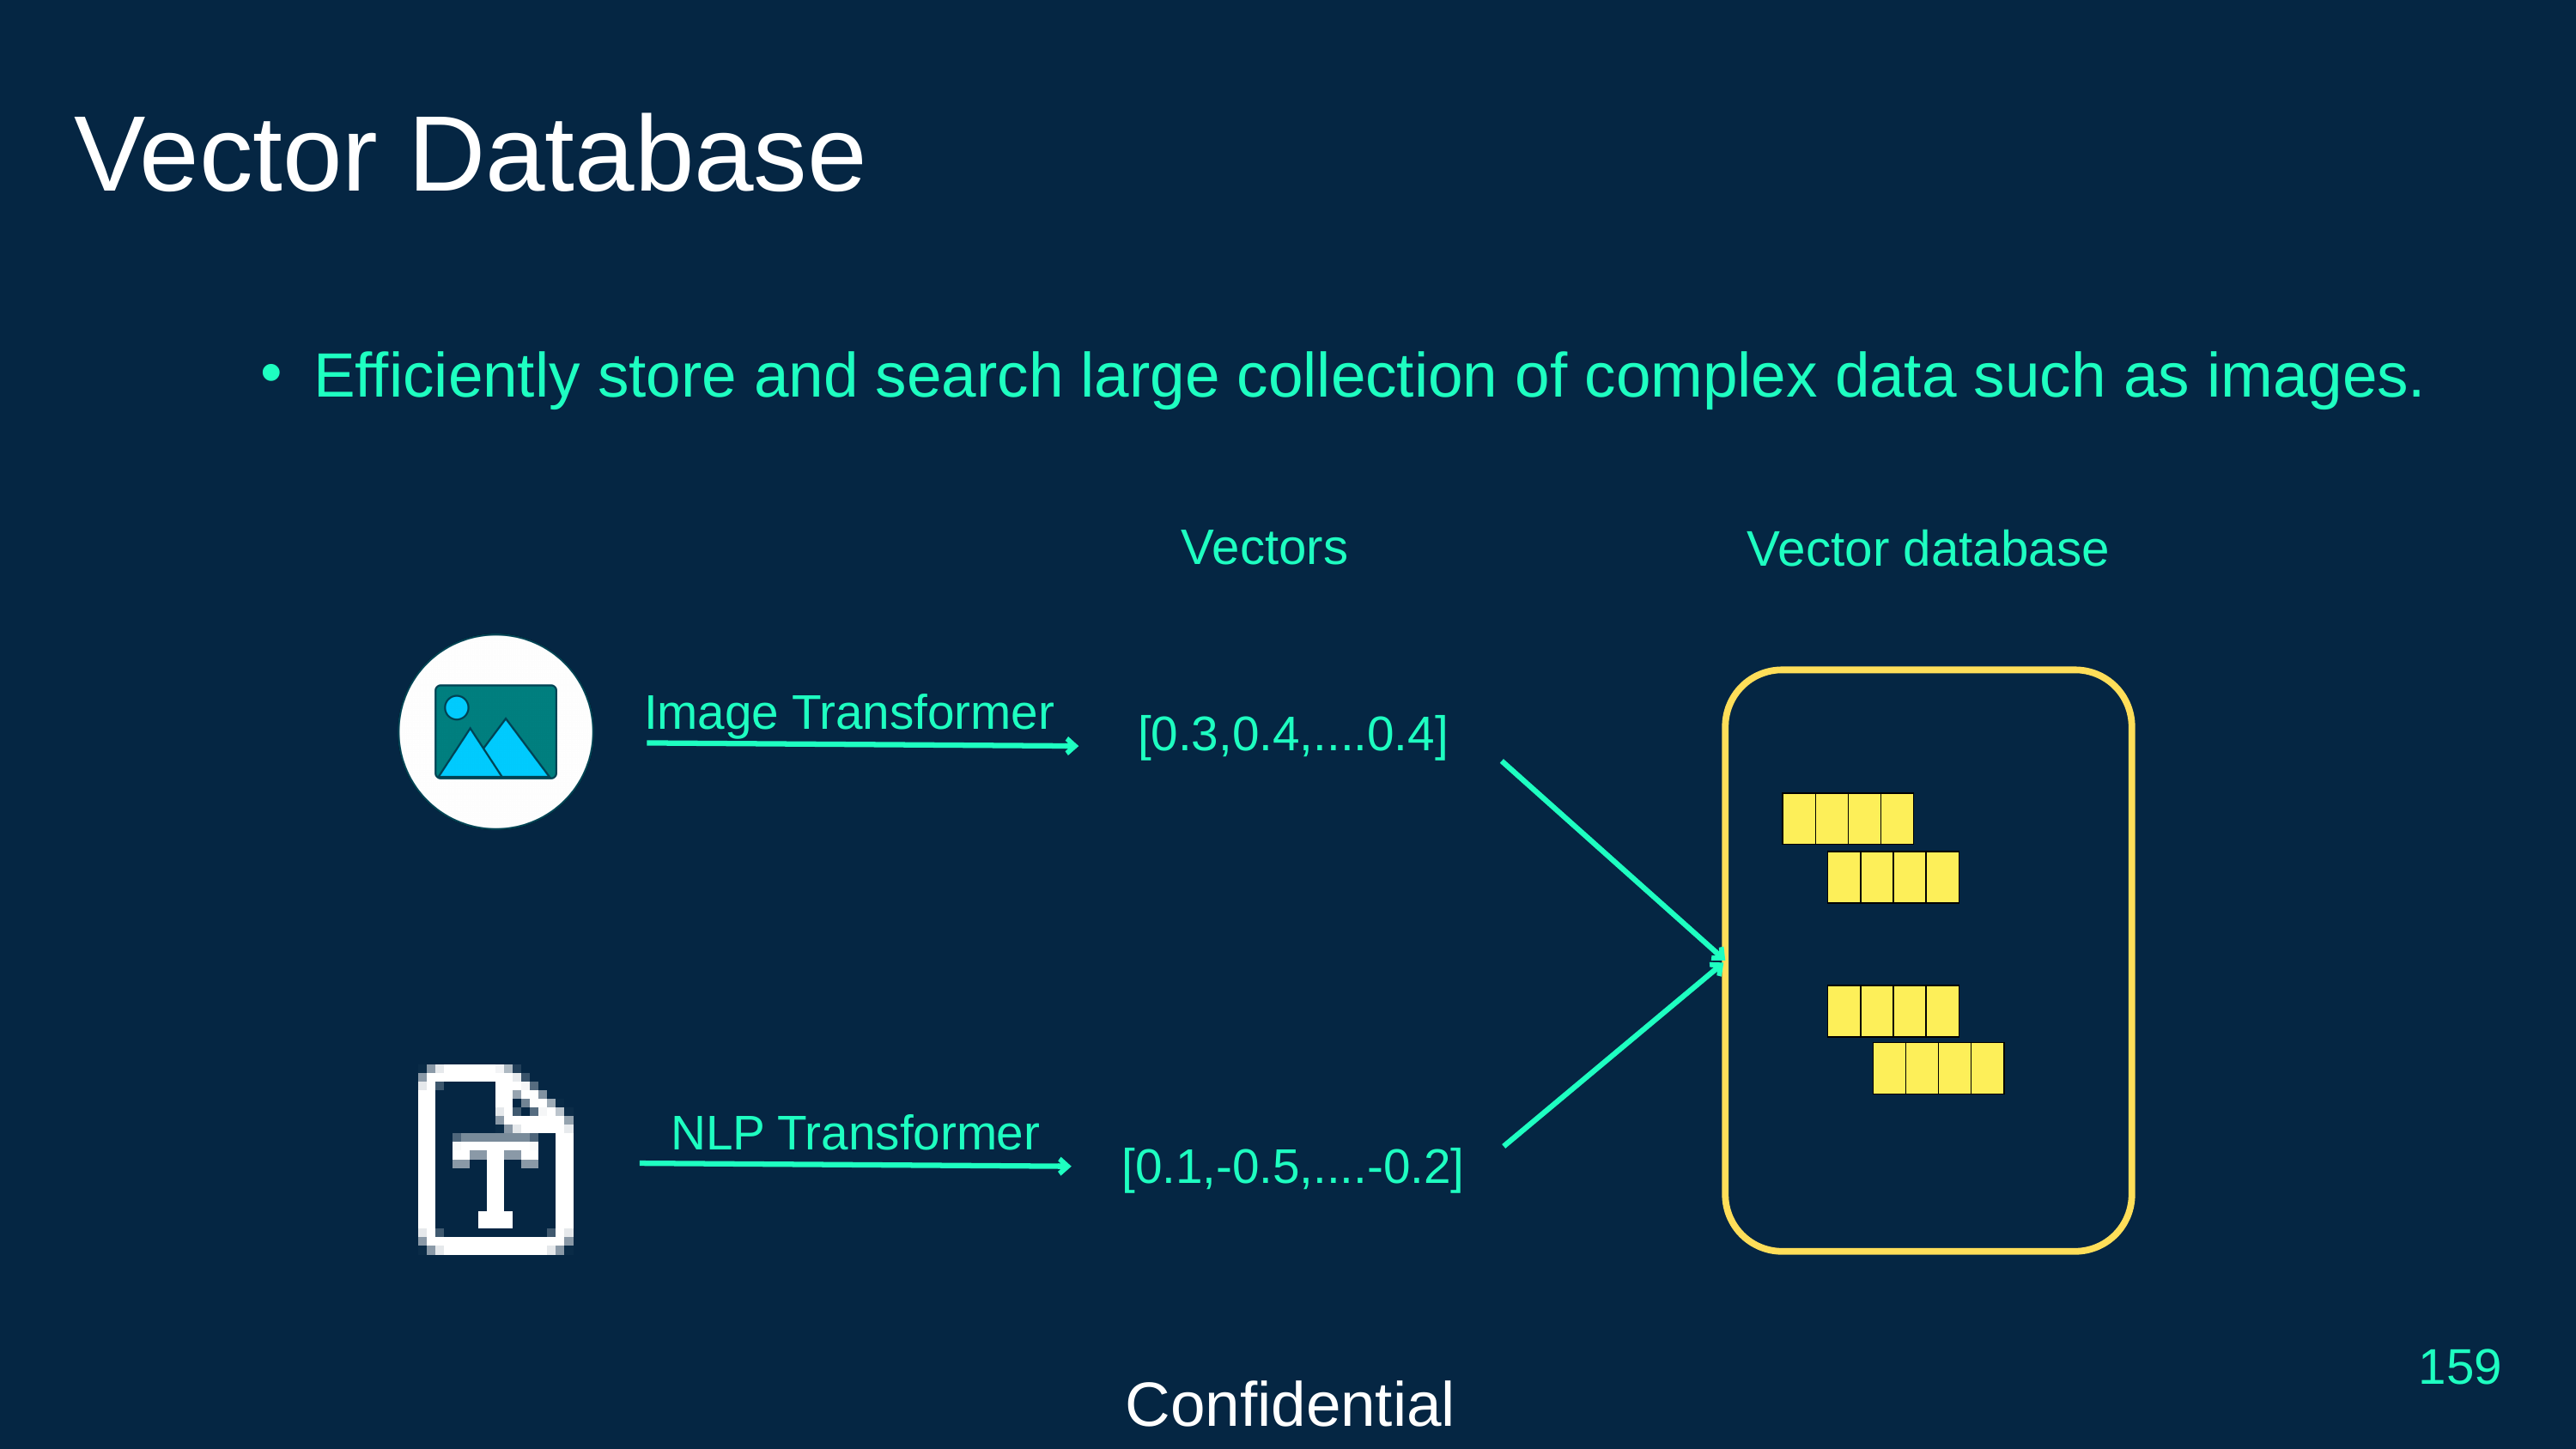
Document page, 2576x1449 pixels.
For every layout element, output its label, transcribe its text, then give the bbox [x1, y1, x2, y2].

text_box Efficiently store and search large collection of complex data such as images. [207, 321, 2429, 409]
text_box [0.3,0.4,....0.4] [1093, 692, 1493, 761]
text_box [647, 739, 1079, 753]
text_box [418, 1064, 574, 1255]
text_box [1725, 670, 2133, 1252]
text_box 159 [2345, 1324, 2576, 1394]
text_box Vector Database [0, 62, 1137, 213]
text_box NLP Transformer [634, 1091, 1077, 1160]
text_box Vectors [1151, 504, 1380, 575]
text_box [398, 634, 594, 830]
text_box Image Transformer [641, 670, 1058, 740]
text_box Vector database [1680, 506, 2178, 577]
text_box [0.1,-0.5,....-0.2] [1093, 1125, 1493, 1193]
text_box Confidential [1018, 1350, 1564, 1439]
